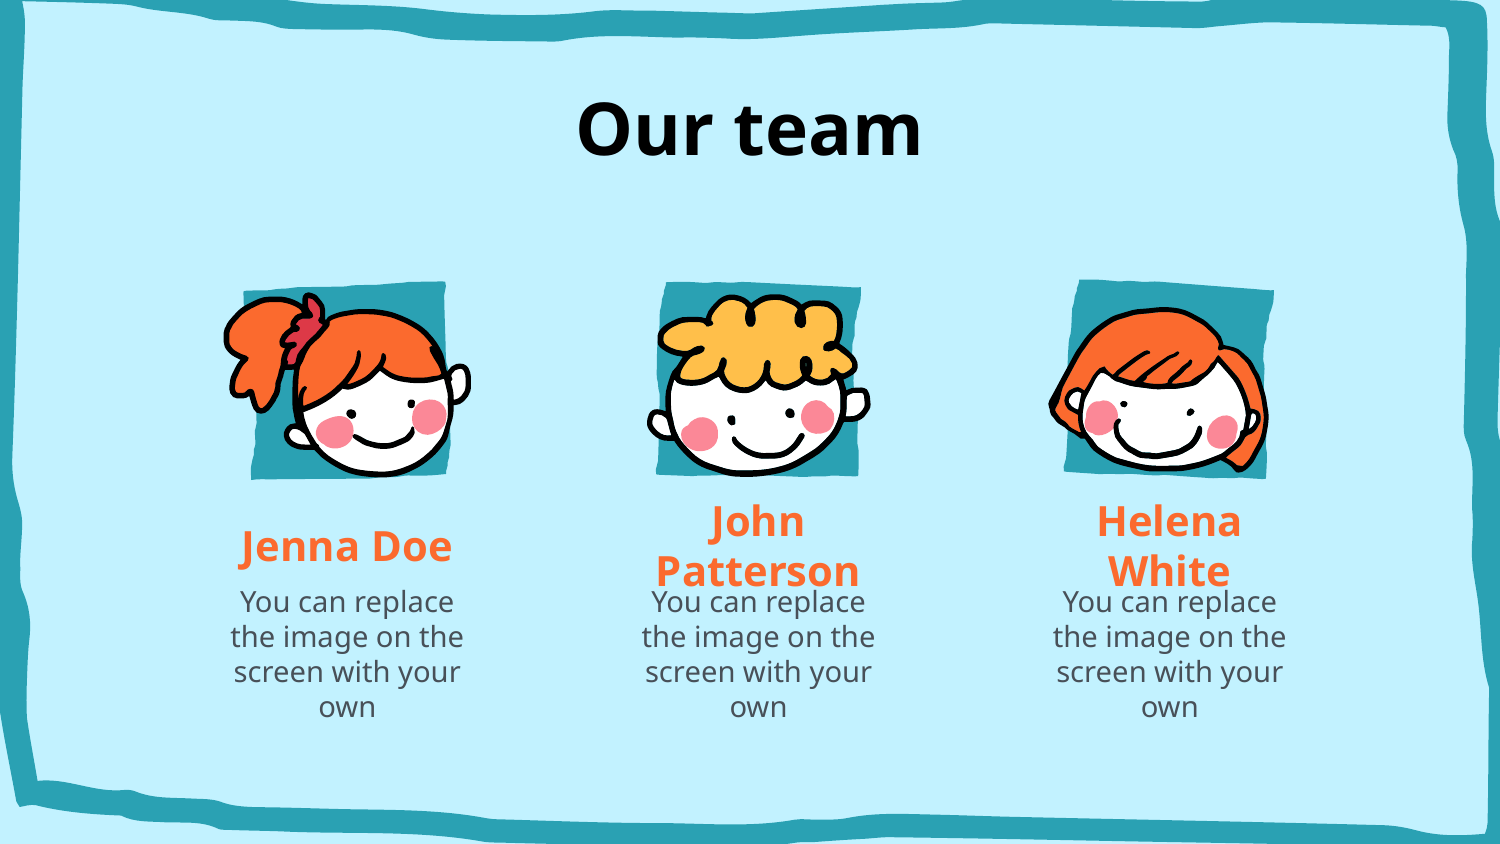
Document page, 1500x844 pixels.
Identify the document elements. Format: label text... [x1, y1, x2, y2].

subtitle Jenna Doe [225, 510, 470, 568]
subtitle John Patterson [636, 510, 881, 568]
subtitle You can replace the image on the screen with your own [636, 568, 881, 714]
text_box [223, 292, 472, 478]
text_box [1064, 312, 1275, 483]
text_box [646, 293, 871, 478]
subtitle You can replace the image on the screen with your own [1047, 568, 1293, 714]
text_box [1072, 279, 1274, 311]
text_box [270, 281, 446, 290]
subtitle You can replace the image on the screen with your own [225, 568, 470, 714]
subtitle Helena White [1047, 510, 1293, 568]
text_box [663, 281, 861, 292]
title Our team [321, 79, 1179, 174]
